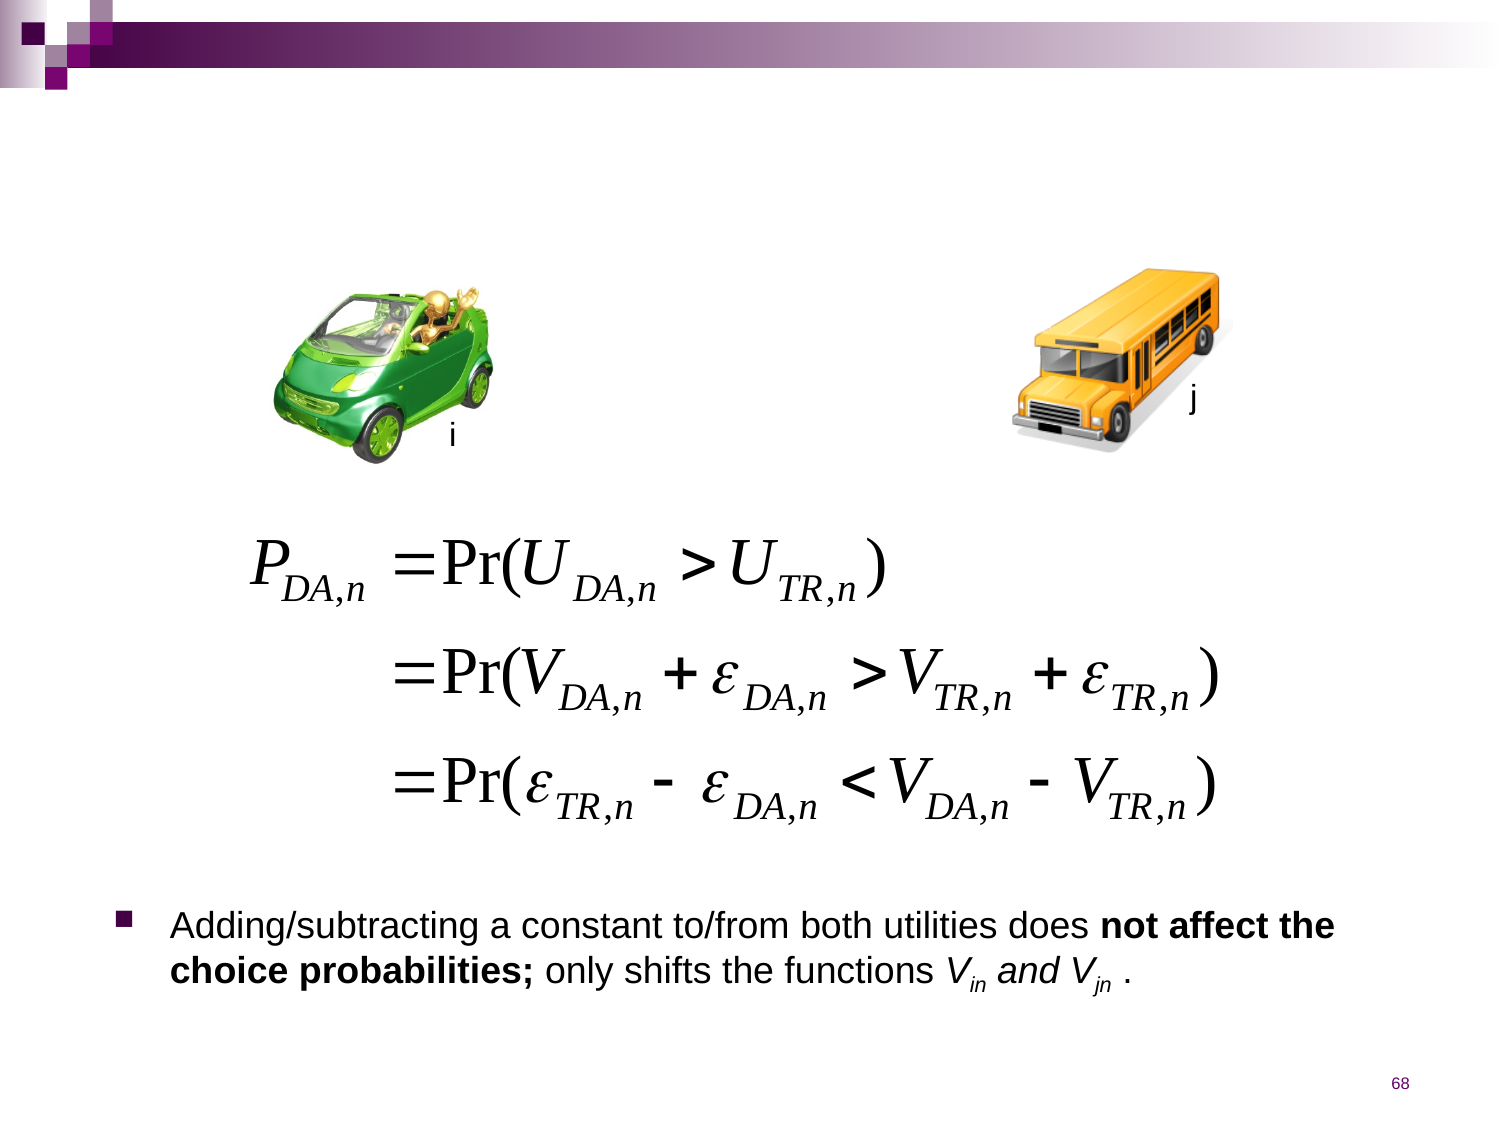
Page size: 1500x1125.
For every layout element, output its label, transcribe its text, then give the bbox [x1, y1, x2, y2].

list Adding/subtracting a constant to/from both utilities does not affect the choice probabilities; only shifts the functions Vin and Vjn . [98, 893, 1394, 1028]
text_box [1011, 257, 1233, 478]
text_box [237, 519, 1234, 839]
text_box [270, 252, 496, 479]
slide_number 68 [685, 1025, 1425, 1100]
